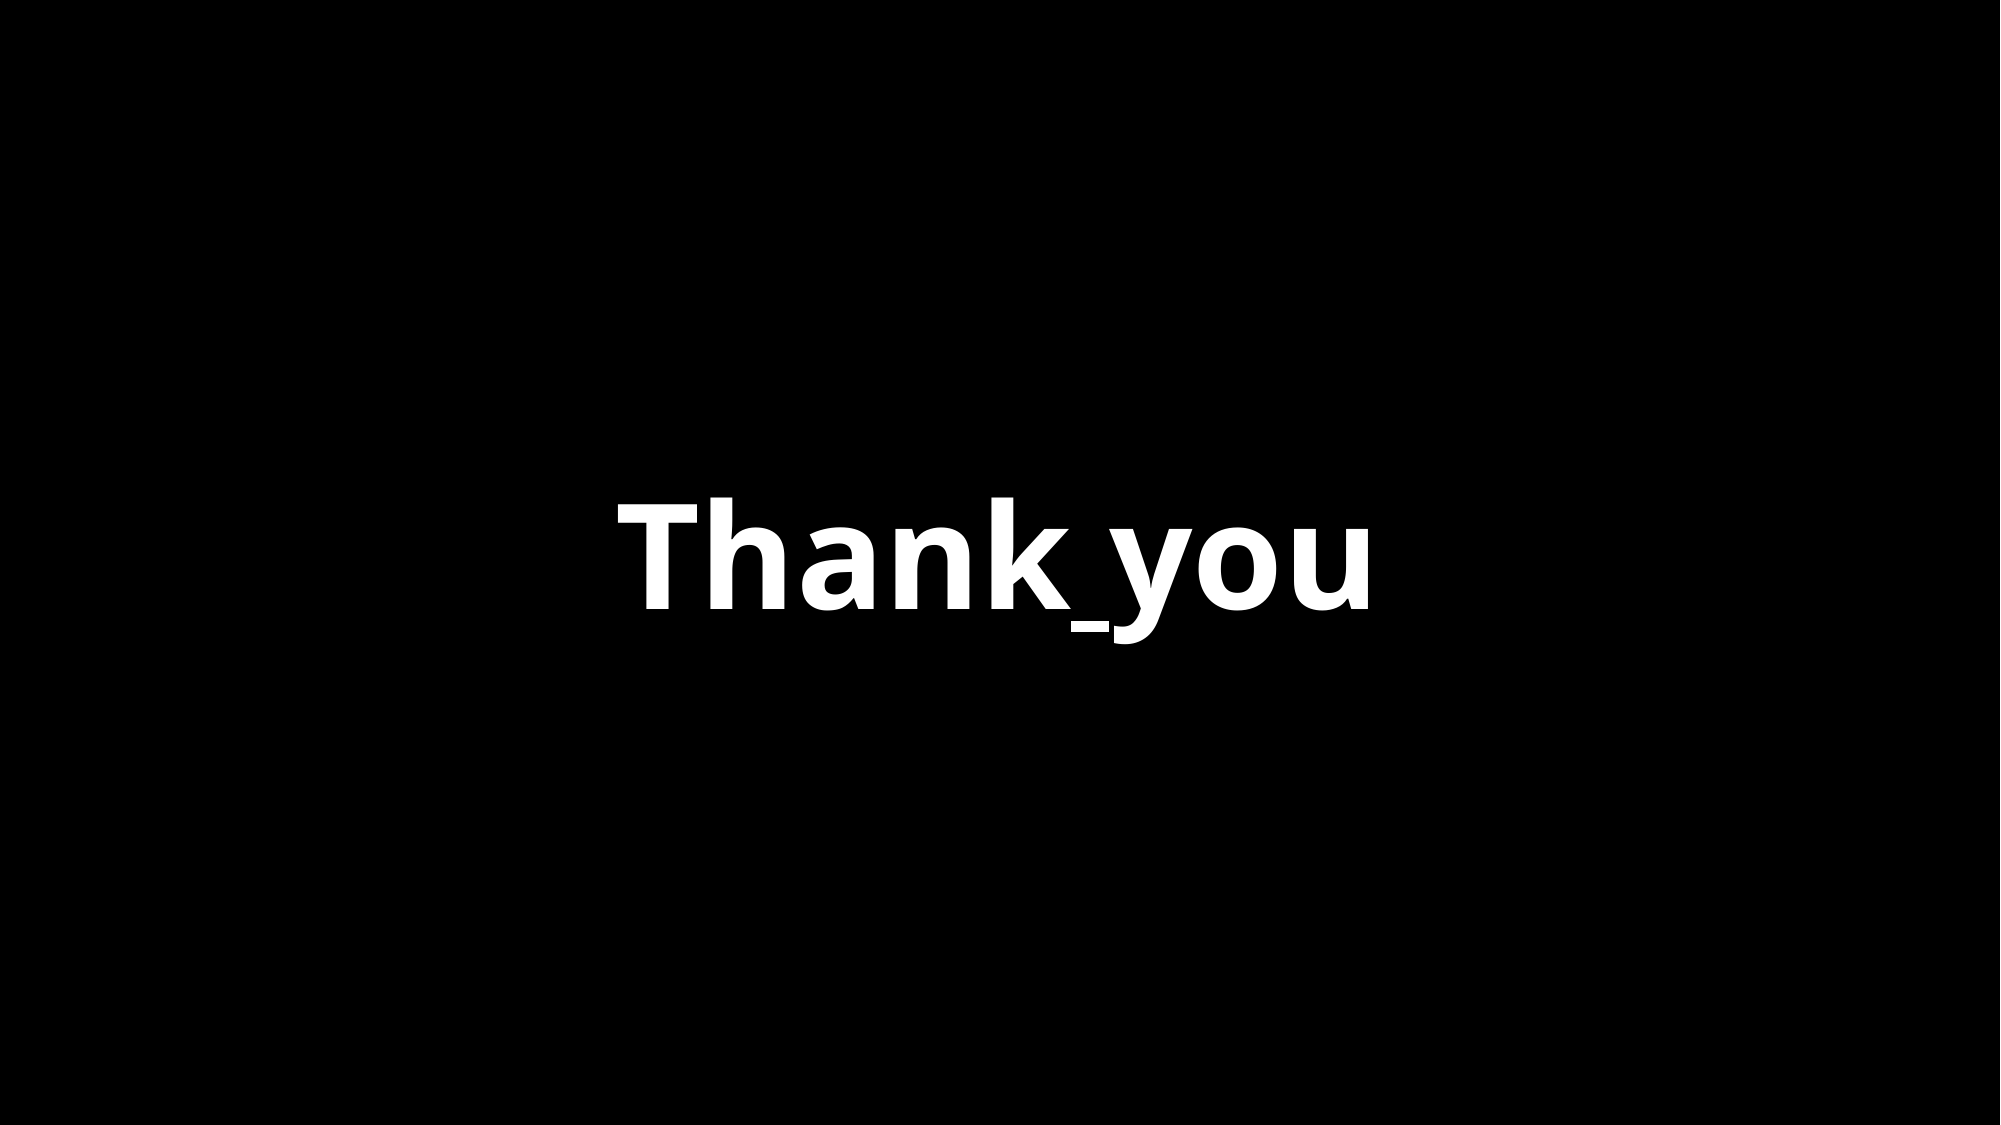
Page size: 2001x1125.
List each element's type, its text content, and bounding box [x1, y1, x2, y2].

title Thank you [600, 453, 1400, 672]
